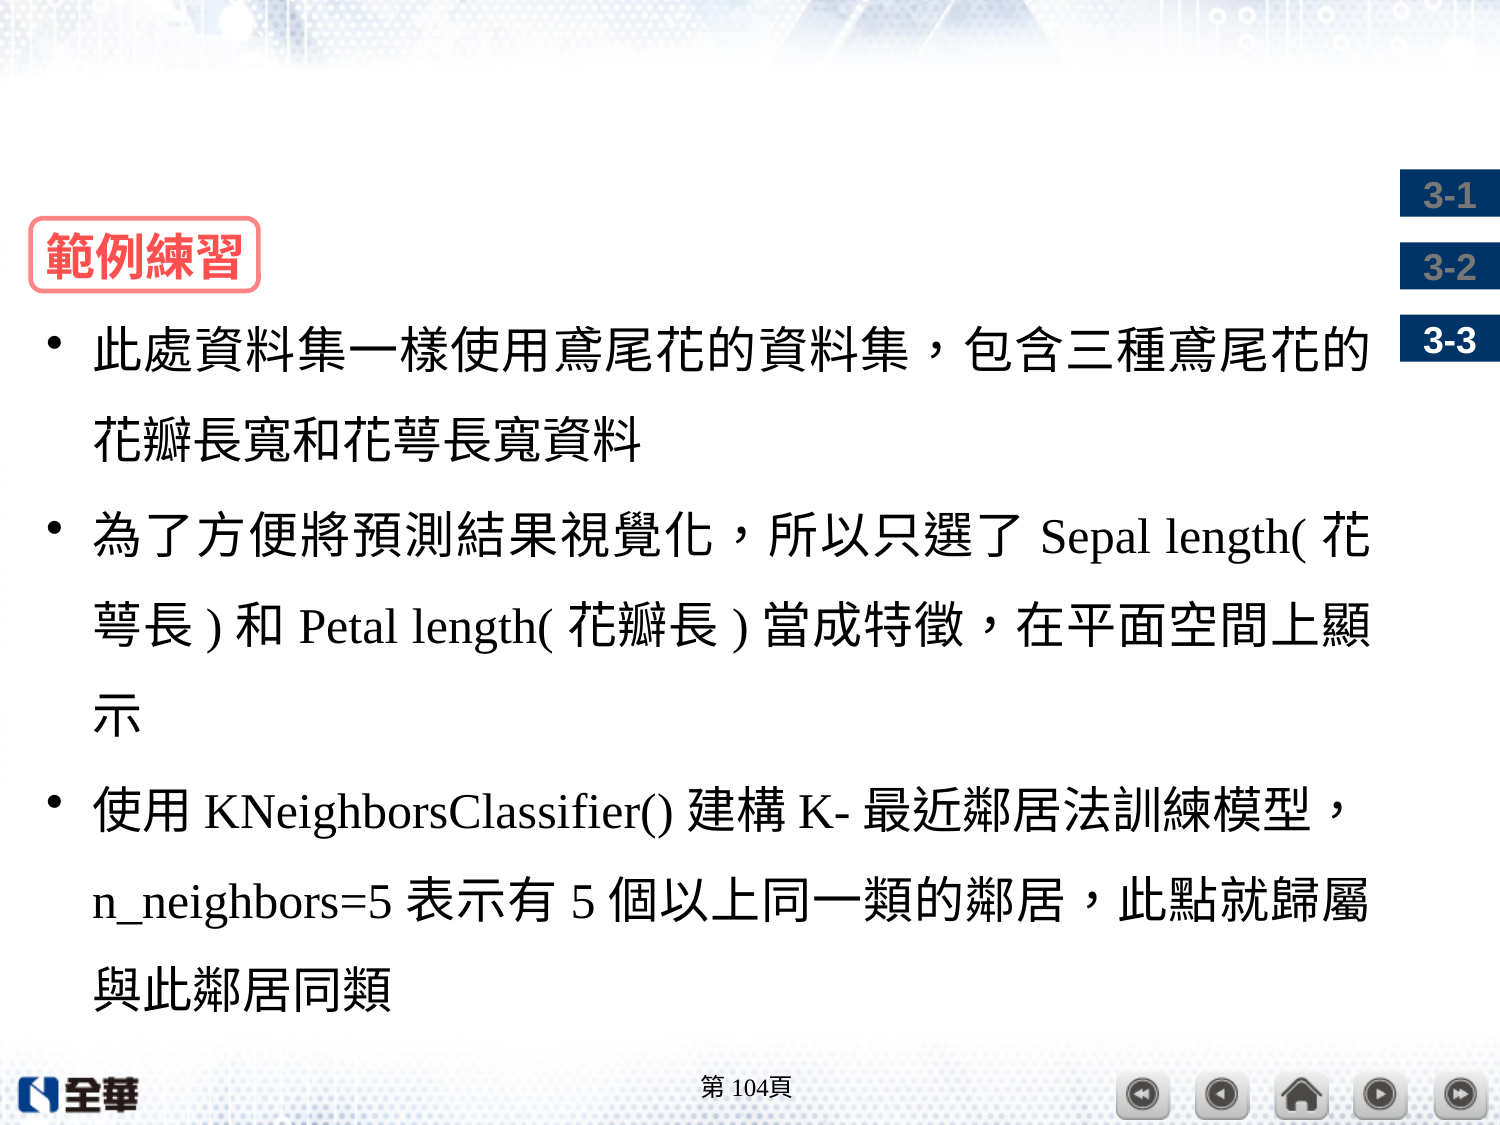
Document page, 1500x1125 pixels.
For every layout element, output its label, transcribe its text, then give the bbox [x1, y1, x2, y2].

picture [0, 0, 1500, 1125]
text_box [30, 218, 259, 292]
text_box 範例練習 此處資料集一樣使用鳶尾花的資料集，包含三種鳶尾花的花瓣長寬和花萼長寬資料 為了方便將預測結果視覺化，所以只選了Sepal length(花萼長)和Petal length(花瓣長)當成特徵，在平面空間上顯示 使用KNeighborsClassifier()建構K-最近鄰居法訓練模型，n_neighbors=5表示有5個以上同一類的鄰居，此點就歸屬與此鄰居同類 [30, 218, 1387, 1046]
